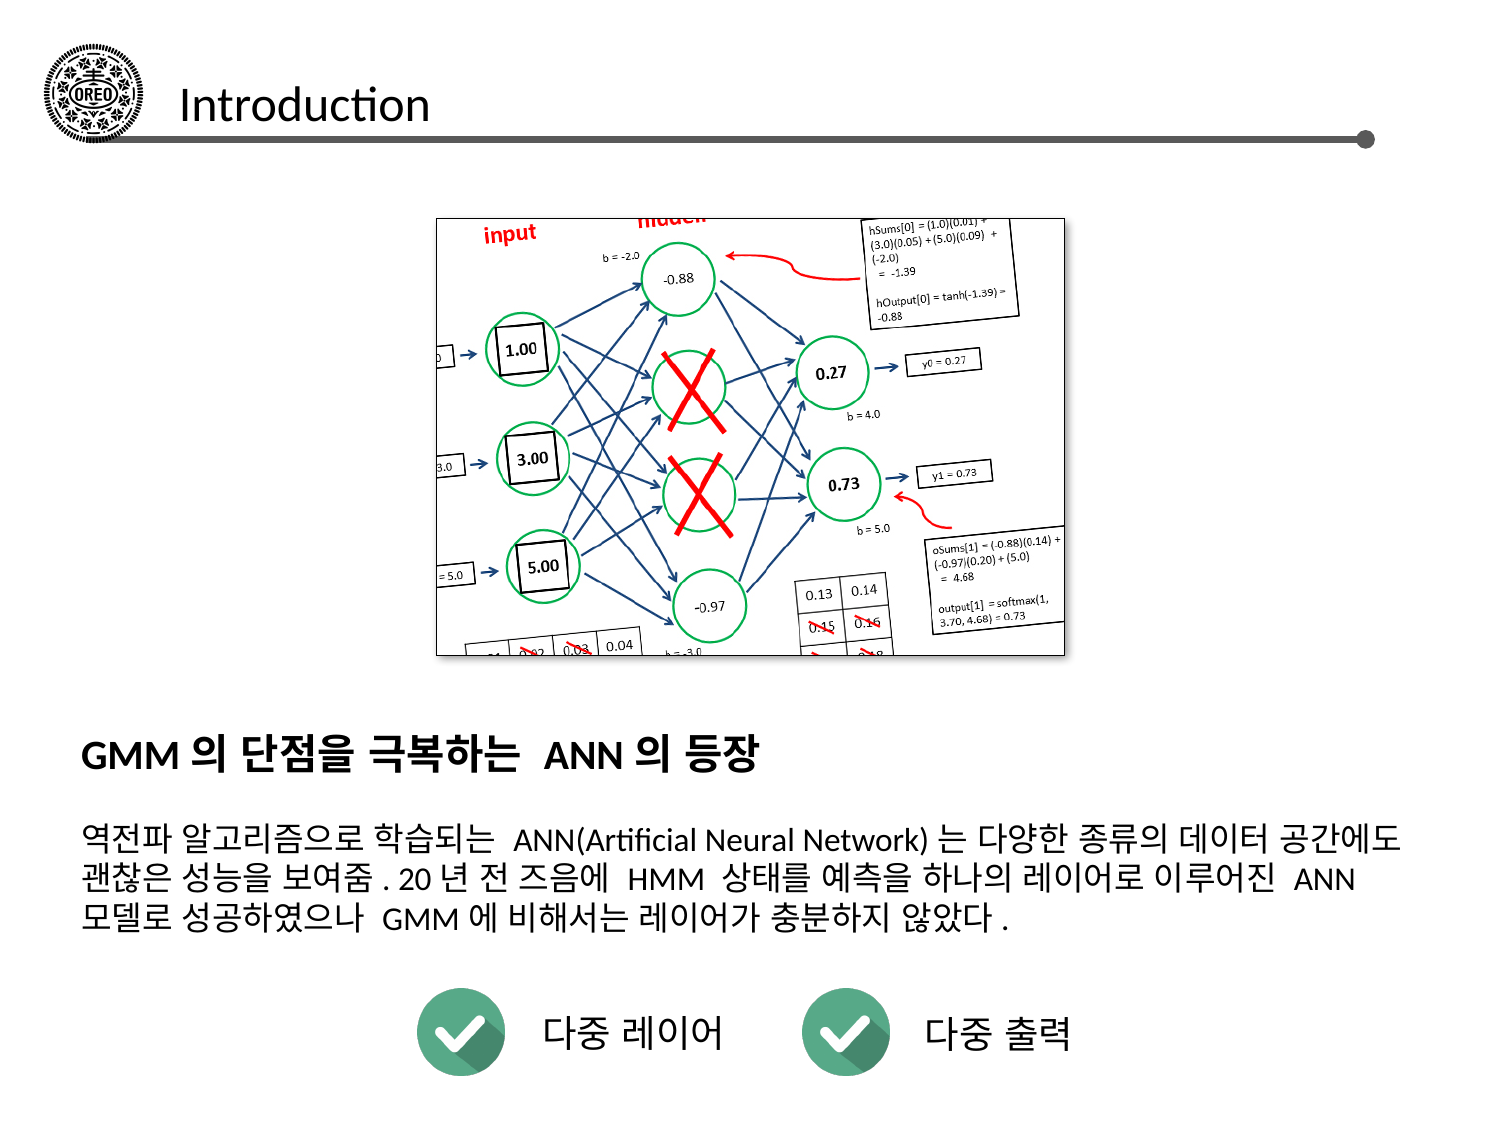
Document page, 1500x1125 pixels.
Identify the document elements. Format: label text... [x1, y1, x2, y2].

picture [801, 988, 890, 1077]
text_box 다중 레이어 [527, 1002, 741, 1063]
picture [436, 218, 1064, 656]
text_box 다중 출력 [910, 1003, 1089, 1064]
text_box Introduction [164, 64, 446, 139]
picture [41, 41, 146, 146]
text_box GMM의 단점을 극복하는 ANN의 등장 역전파 알고리즘으로 학습되는 ANN(Artificial Neural Network)는 다양한 종류의 데이터 공간에도 괜찮은 성능을 보여줌. 20년 전 즈음에 HMM 상태를 예측을 하나의 레이어로 이루어진 ANN 모델로 성공하였으나 GMM에 비해서는 레이어가 충분하지 않았다. [66, 720, 1474, 945]
picture [417, 988, 505, 1077]
